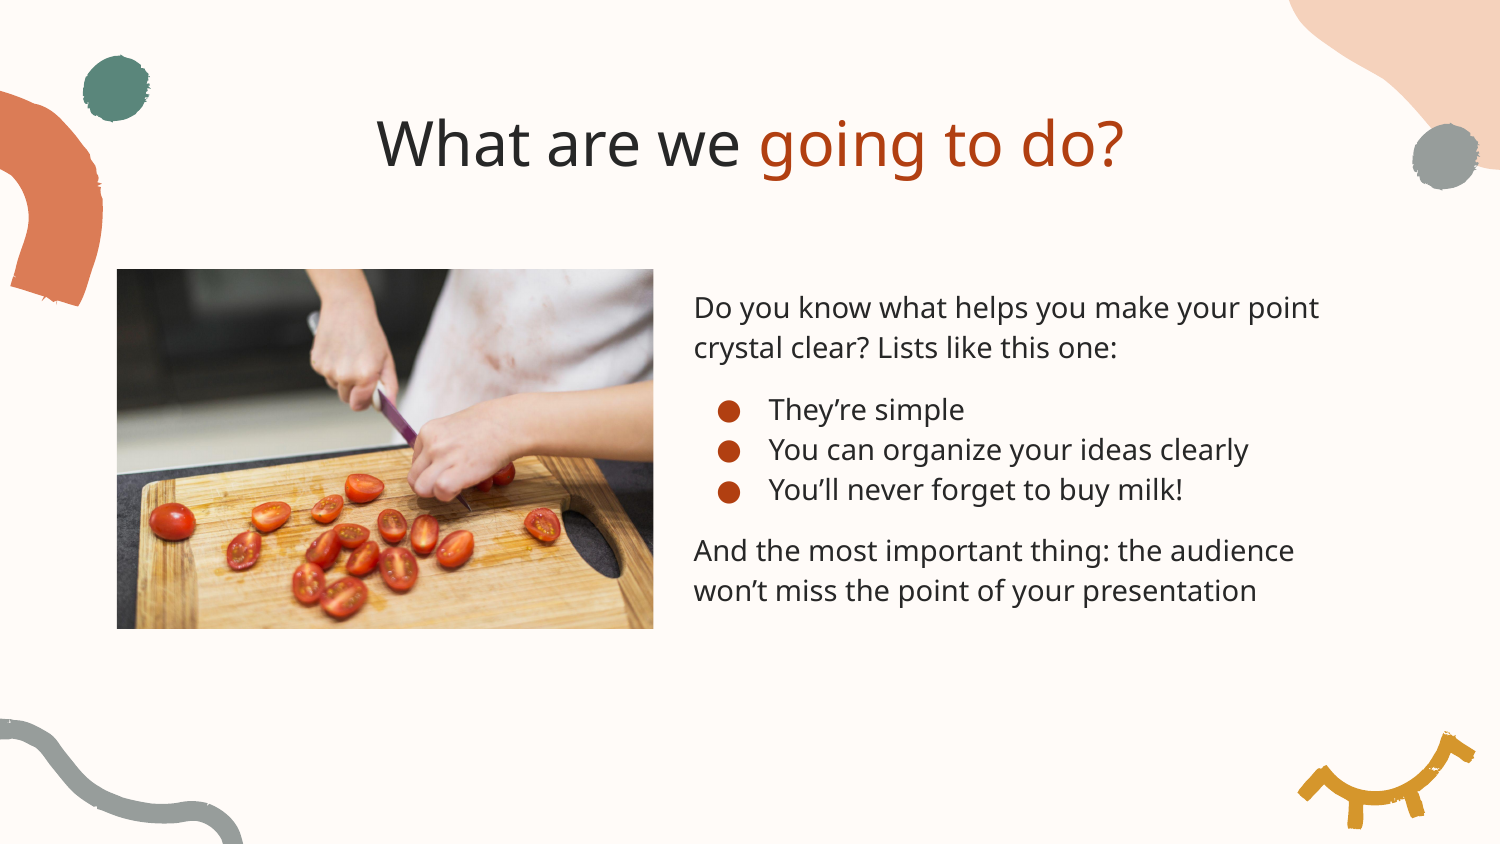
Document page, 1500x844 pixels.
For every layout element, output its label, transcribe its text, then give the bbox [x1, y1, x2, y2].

picture [116, 269, 654, 630]
subtitle Do you know what helps you make your point crystal clear? Lists like this one: They’re simple You can organize your ideas clearly You’ll never forget to buy milk! And the most important thing: the audience won’t miss the point of your presentation [678, 269, 1383, 629]
title What are we going to do? [118, 88, 1383, 183]
